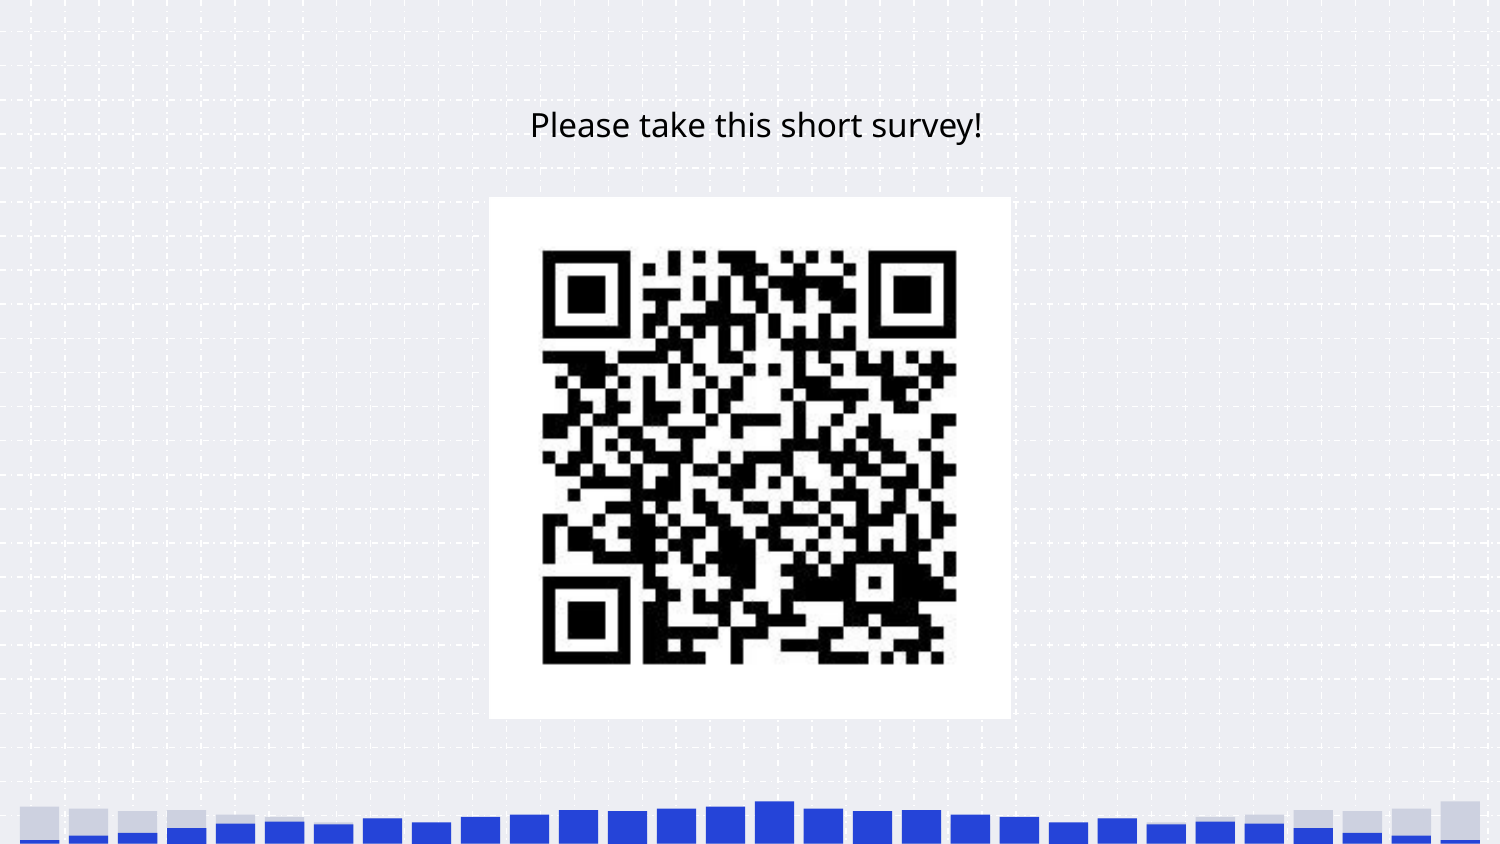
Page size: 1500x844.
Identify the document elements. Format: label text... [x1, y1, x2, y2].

picture [489, 197, 1011, 719]
text_box Please take this short survey! [515, 97, 1002, 152]
